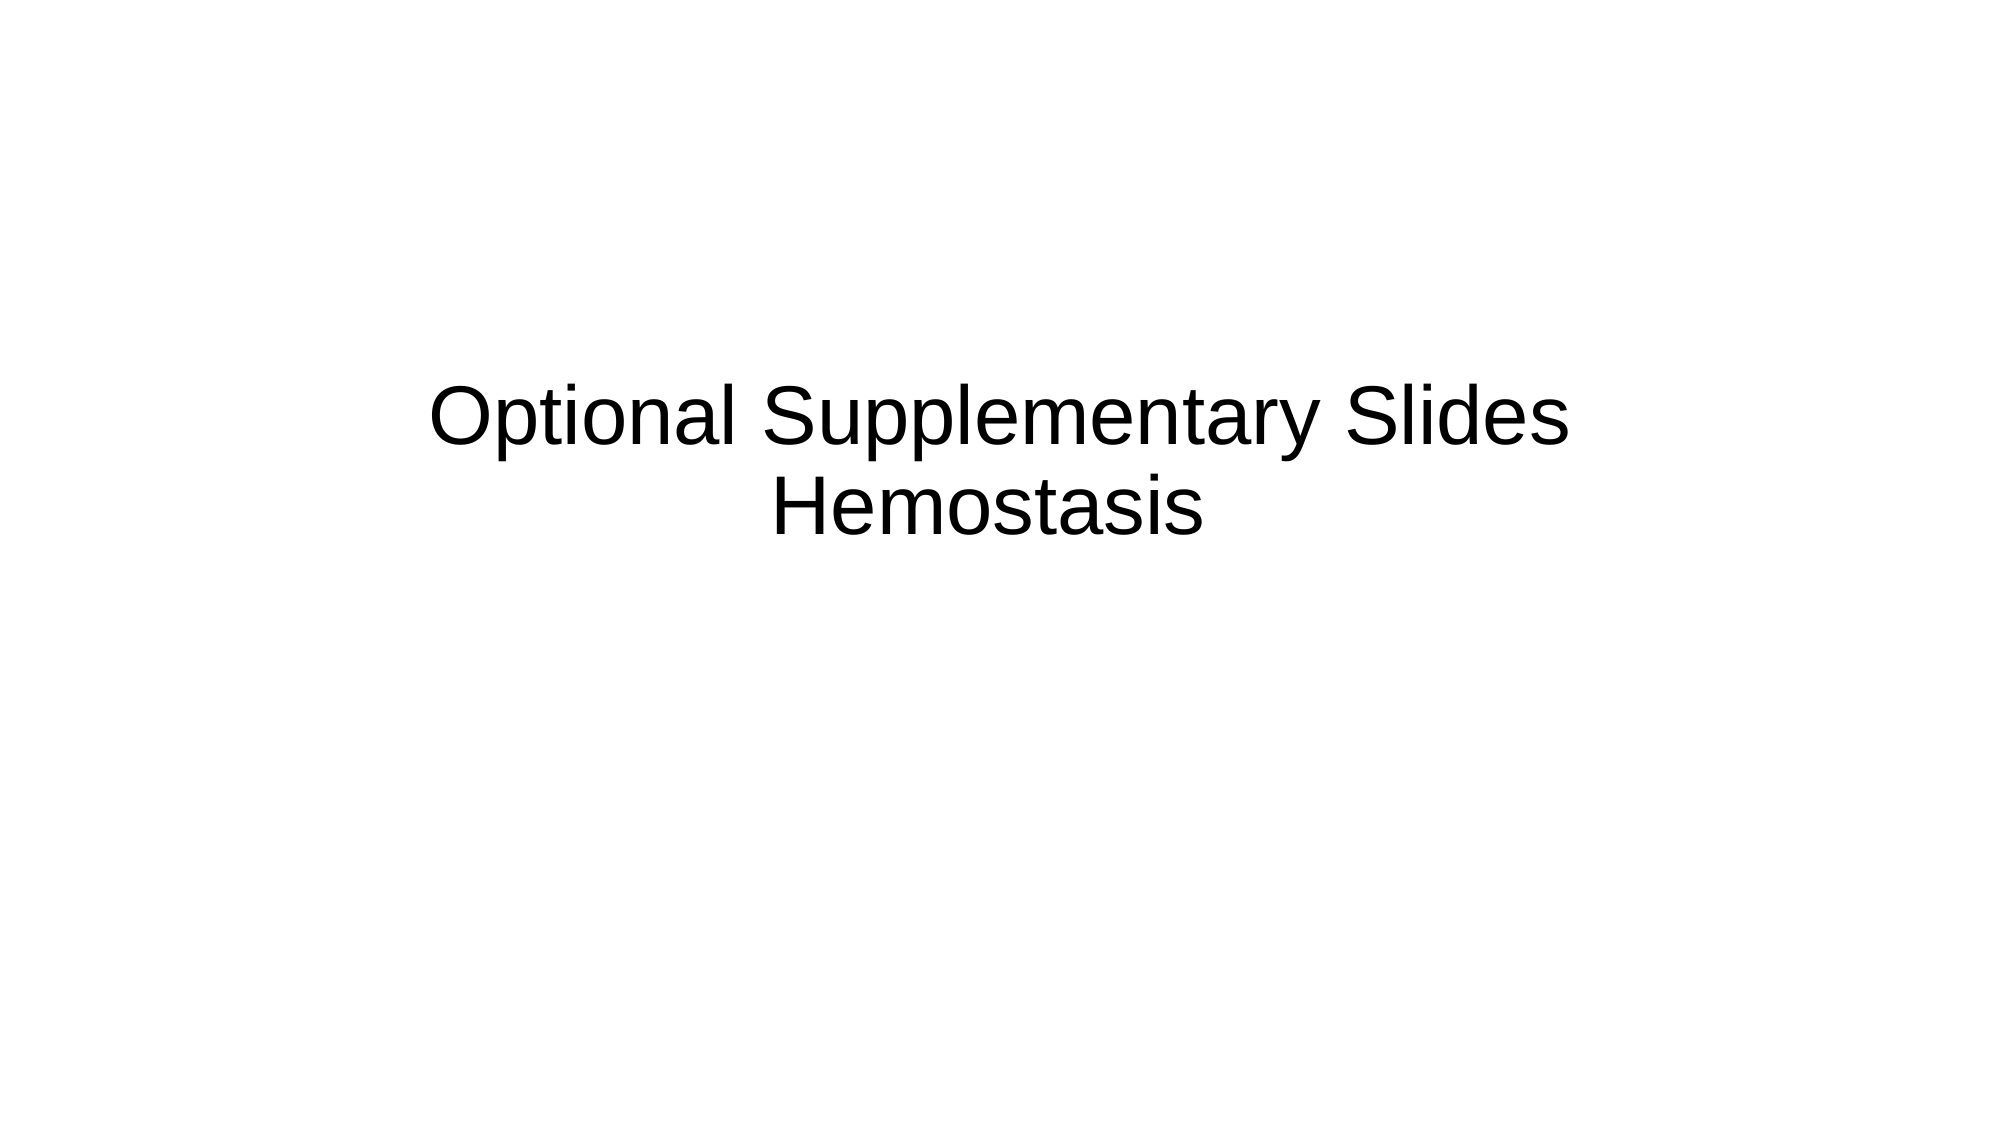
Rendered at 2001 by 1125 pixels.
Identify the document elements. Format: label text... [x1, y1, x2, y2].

title Optional Supplementary Slides Hemostasis [408, 408, 1592, 588]
